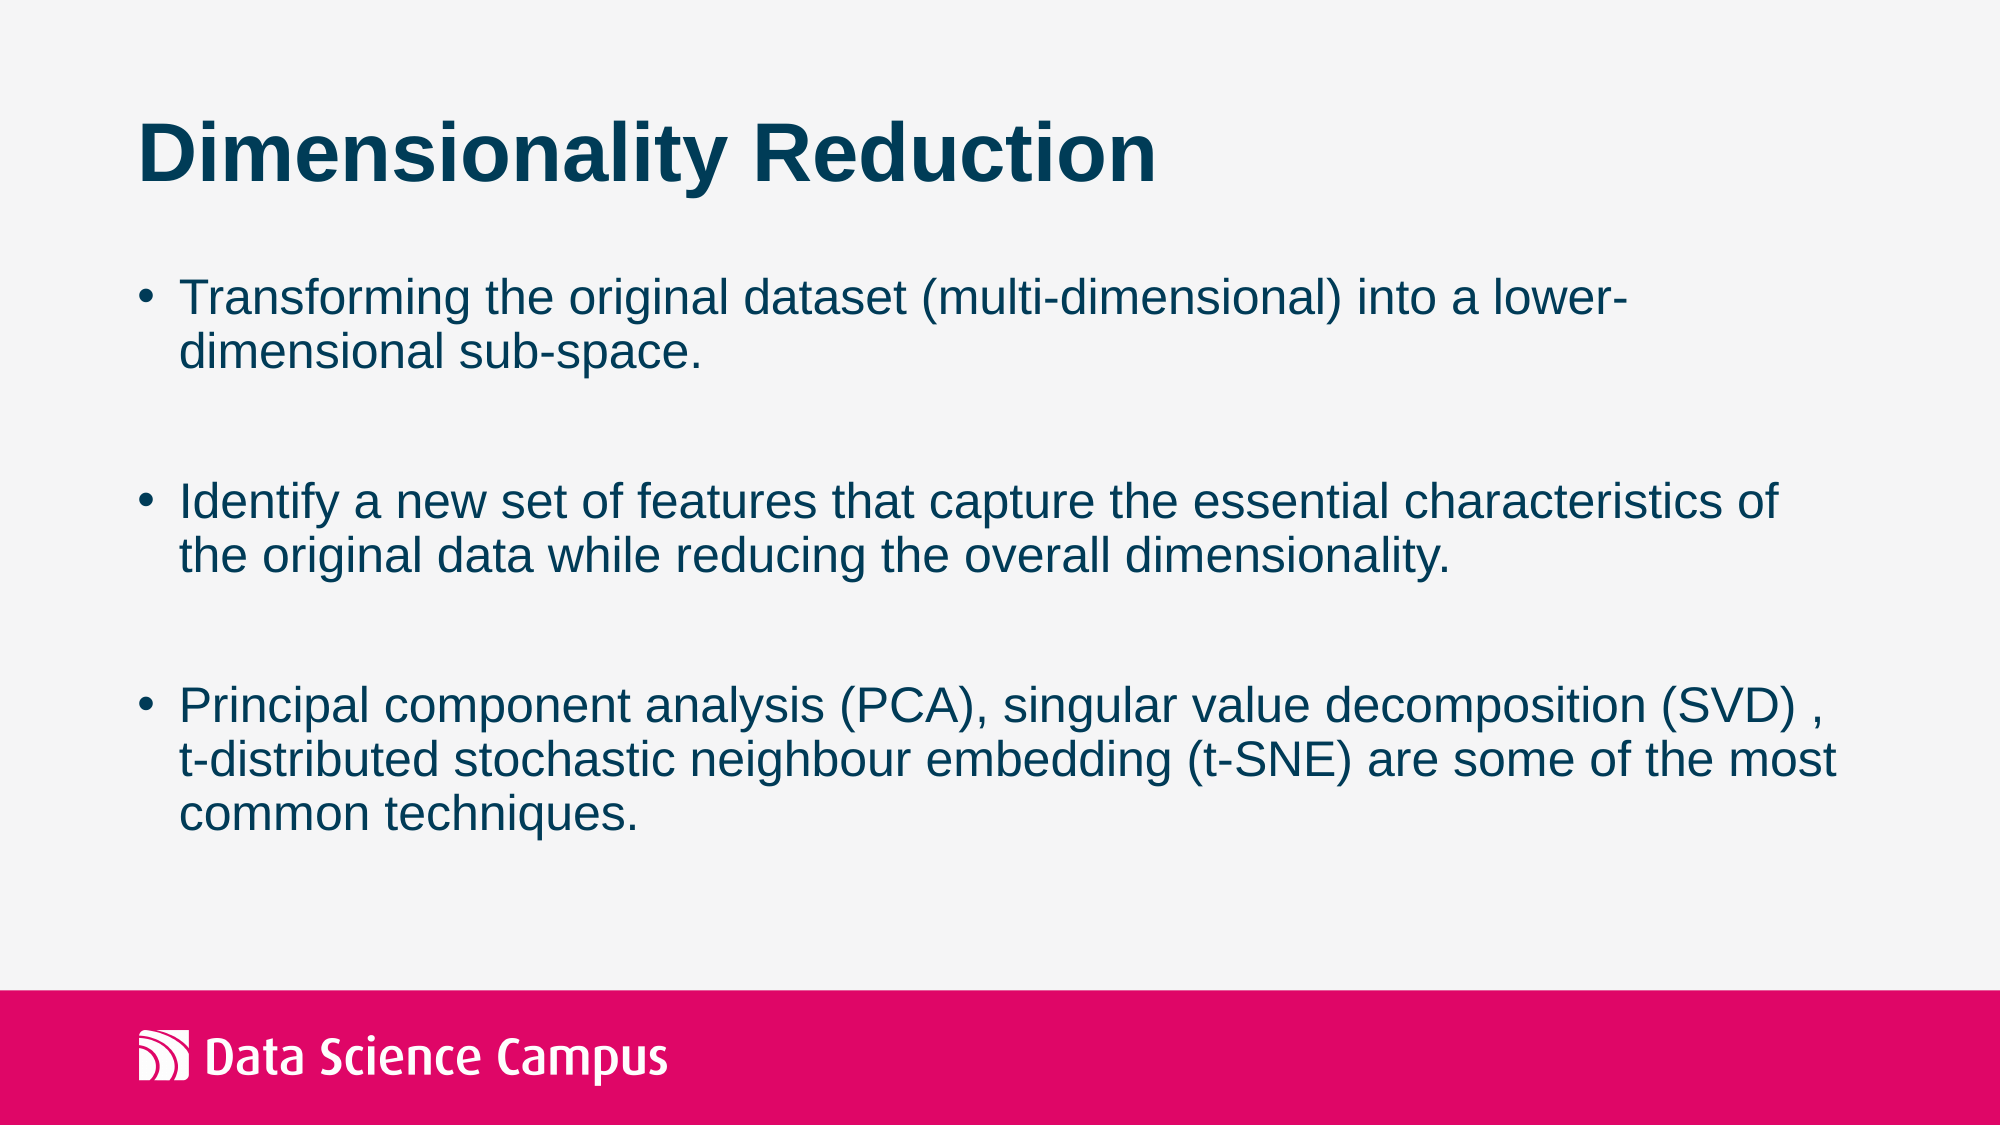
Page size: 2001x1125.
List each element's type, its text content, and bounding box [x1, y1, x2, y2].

list Transforming the original dataset (multi-dimensional) into a lower-dimensional sub-space. Identify a new set of features that capture the essential characteristics of the original data while reducing the overall dimensionality. Principal component analysis (PCA), singular value decomposition (SVD) , t-distributed stochastic neighbour embedding (t-SNE) are some of the most common techniques. [137, 271, 1863, 908]
picture [139, 1030, 667, 1086]
title Dimensionality Reduction [137, 105, 1264, 206]
